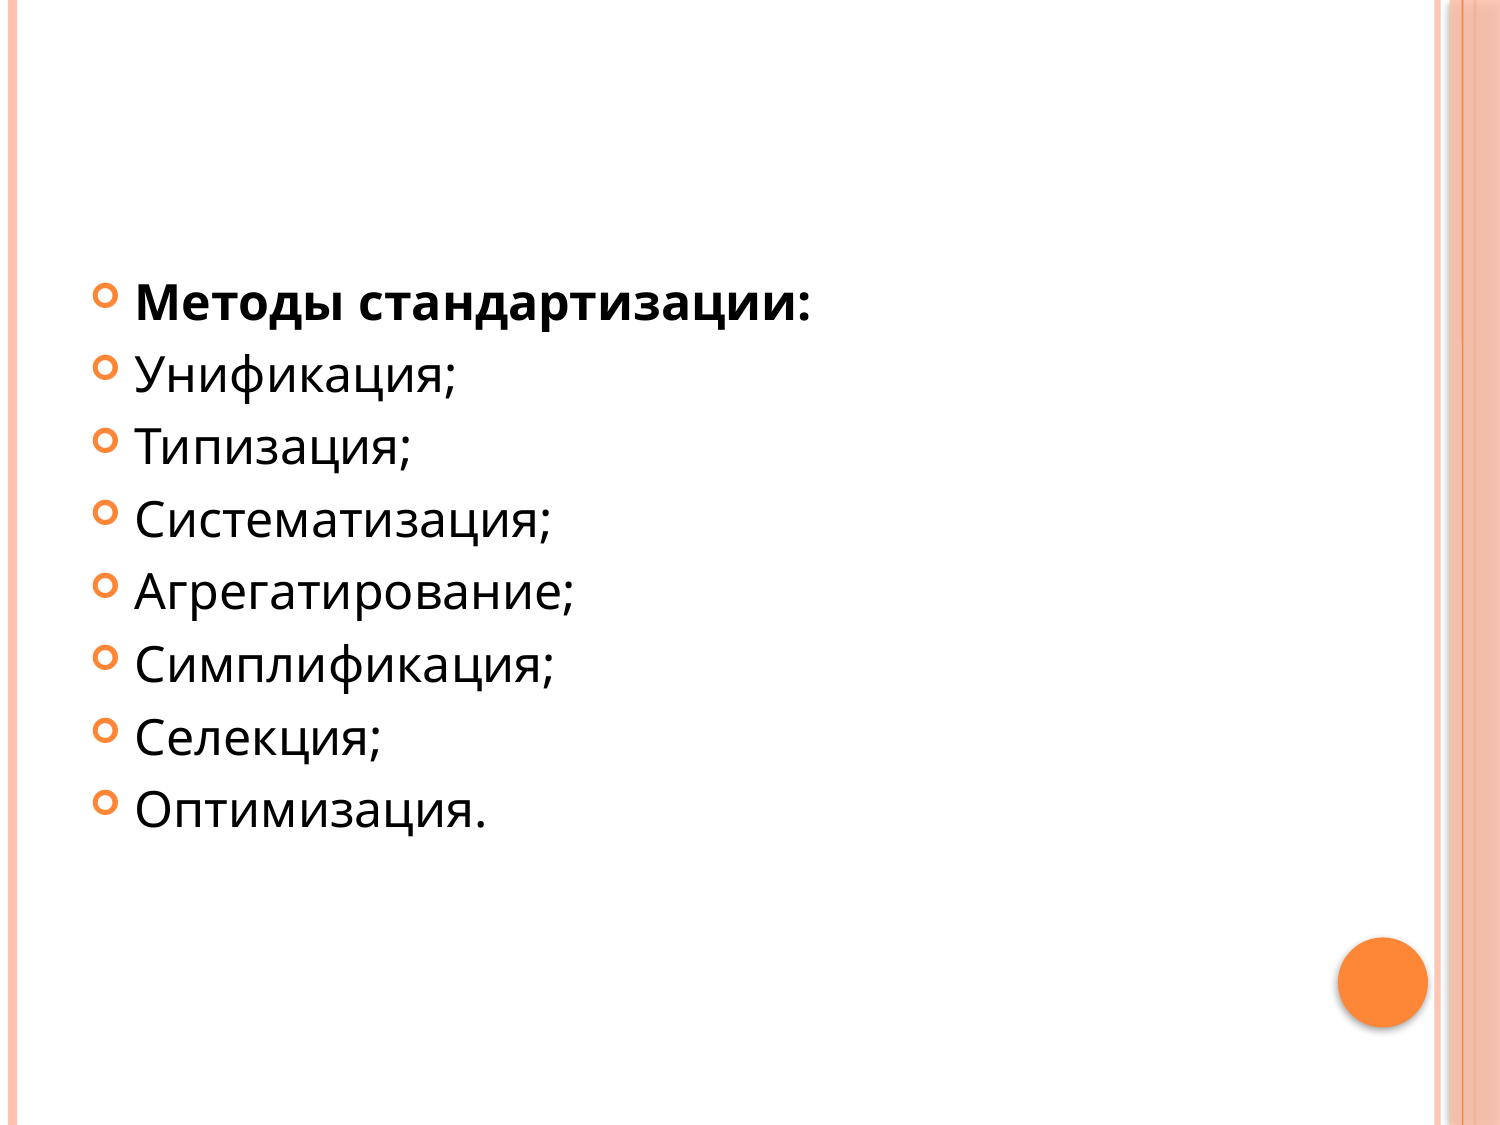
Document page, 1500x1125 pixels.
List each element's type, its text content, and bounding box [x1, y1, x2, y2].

list Методы стандартизации: Унификация; Типизация; Систематизация; Агрегатирование; Симплификация; Селекция; Оптимизация. [75, 262, 1300, 1062]
